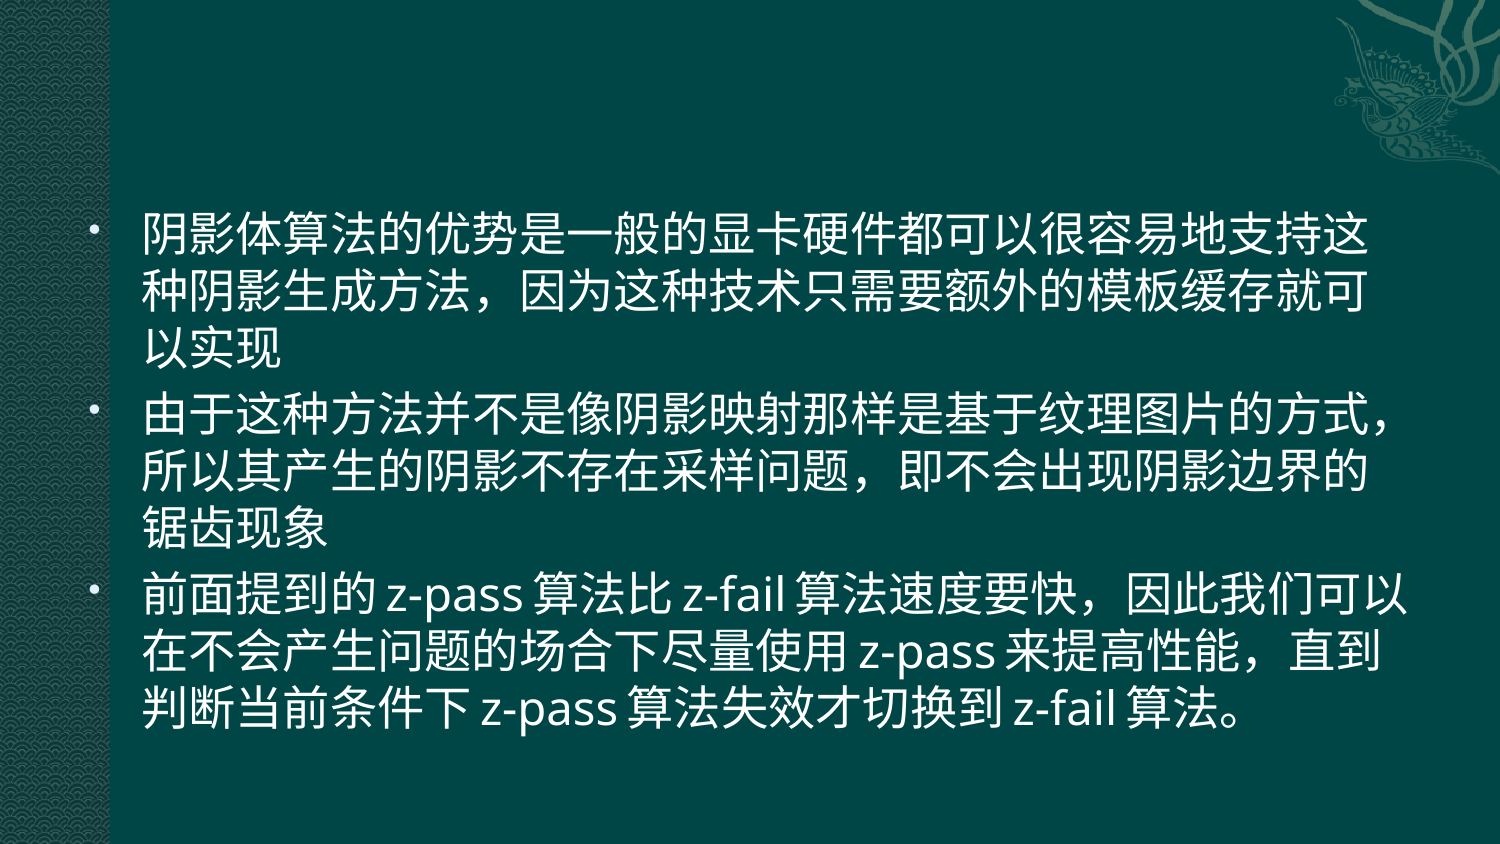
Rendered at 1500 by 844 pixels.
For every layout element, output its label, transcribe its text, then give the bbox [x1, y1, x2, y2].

picture [0, 0, 110, 844]
list 阴影体算法的优势是一般的显卡硬件都可以很容易地支持这种阴影生成方法，因为这种技术只需要额外的模板缓存就可以实现 由于这种方法并不是像阴影映射那样是基于纹理图片的方式，所以其产生的阴影不存在采样问题，即不会出现阴影边界的锯齿现象 前面提到的z-pass算法比z-fail算法速度要快，因此我们可以在不会产生问题的场合下尽量使用z-pass来提高性能，直到判断当前条件下z-pass算法失效才切换到z-fail算法。 [75, 196, 1425, 754]
